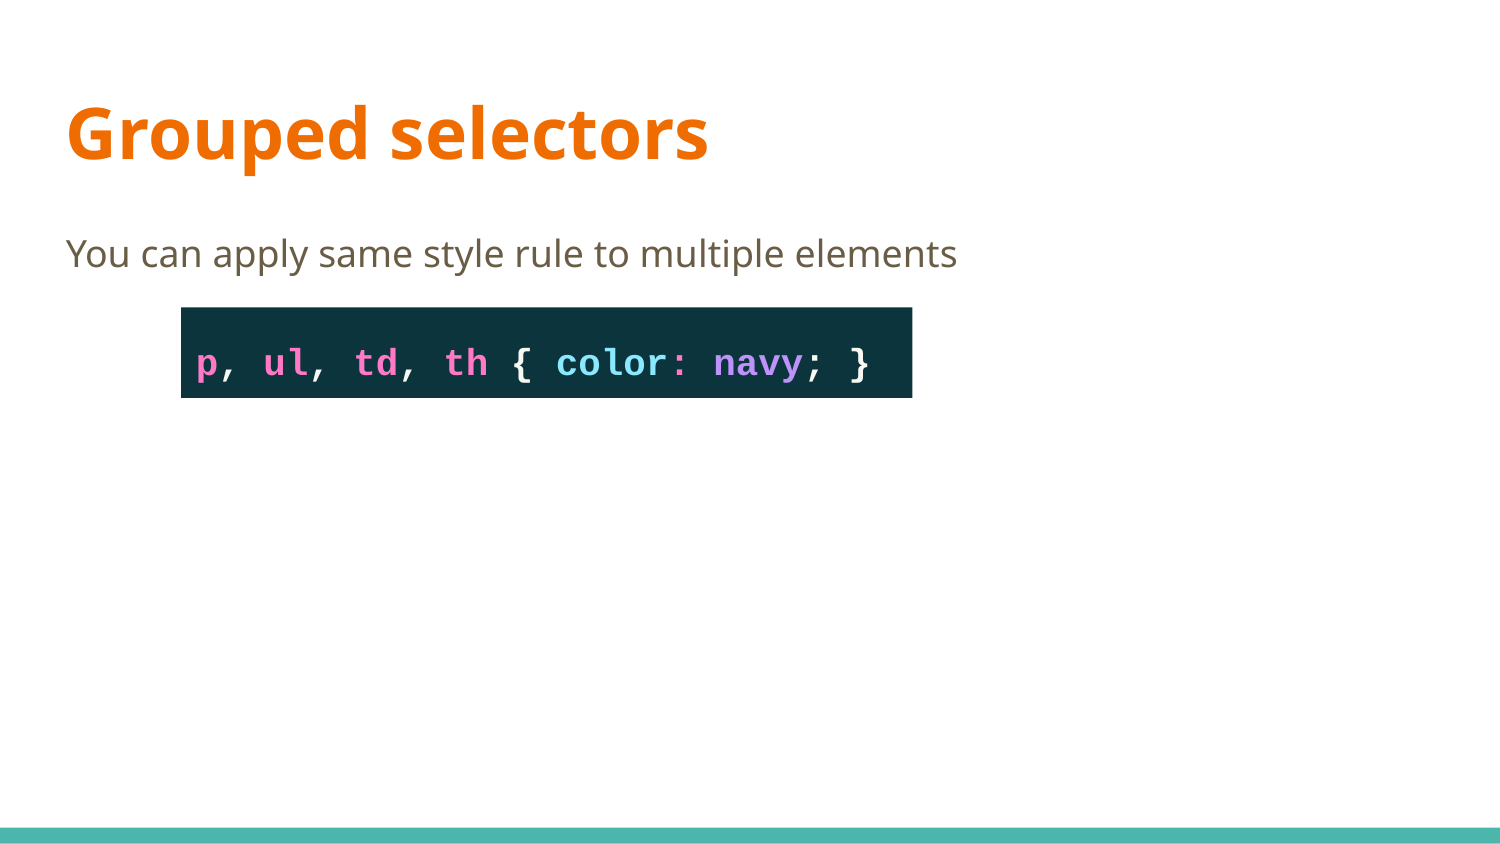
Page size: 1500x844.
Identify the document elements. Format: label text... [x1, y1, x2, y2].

text_box p, ul, td, th { color: navy; } [181, 307, 913, 398]
text_box Grouped selectors [51, 72, 1449, 189]
text_box You can apply same style rule to multiple elements [51, 207, 1449, 750]
